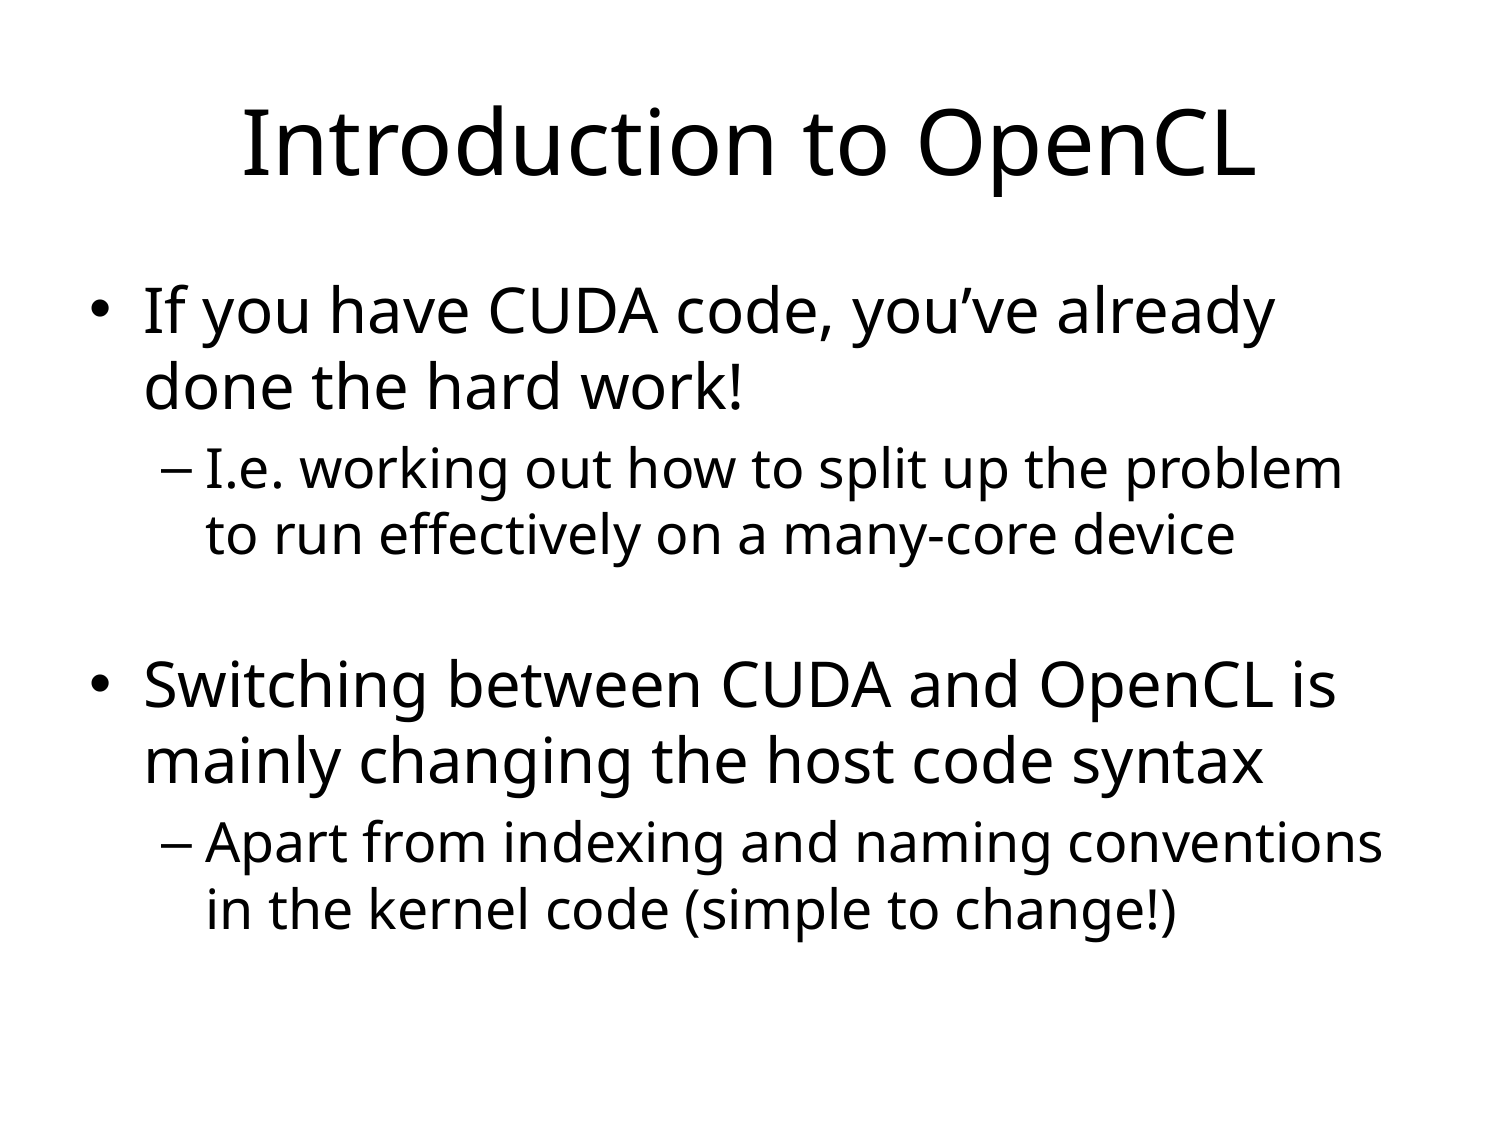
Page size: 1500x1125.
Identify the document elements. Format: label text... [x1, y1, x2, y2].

text_box If you have CUDA code, you’ve already done the hard work! I.e. working out how to split up the problem to run effectively on a many-core device Switching between CUDA and OpenCL is mainly changing the host code syntax Apart from indexing and naming conventions in the kernel code (simple to change!) [74, 262, 1425, 1005]
text_box Introduction to OpenCL [74, 45, 1425, 233]
